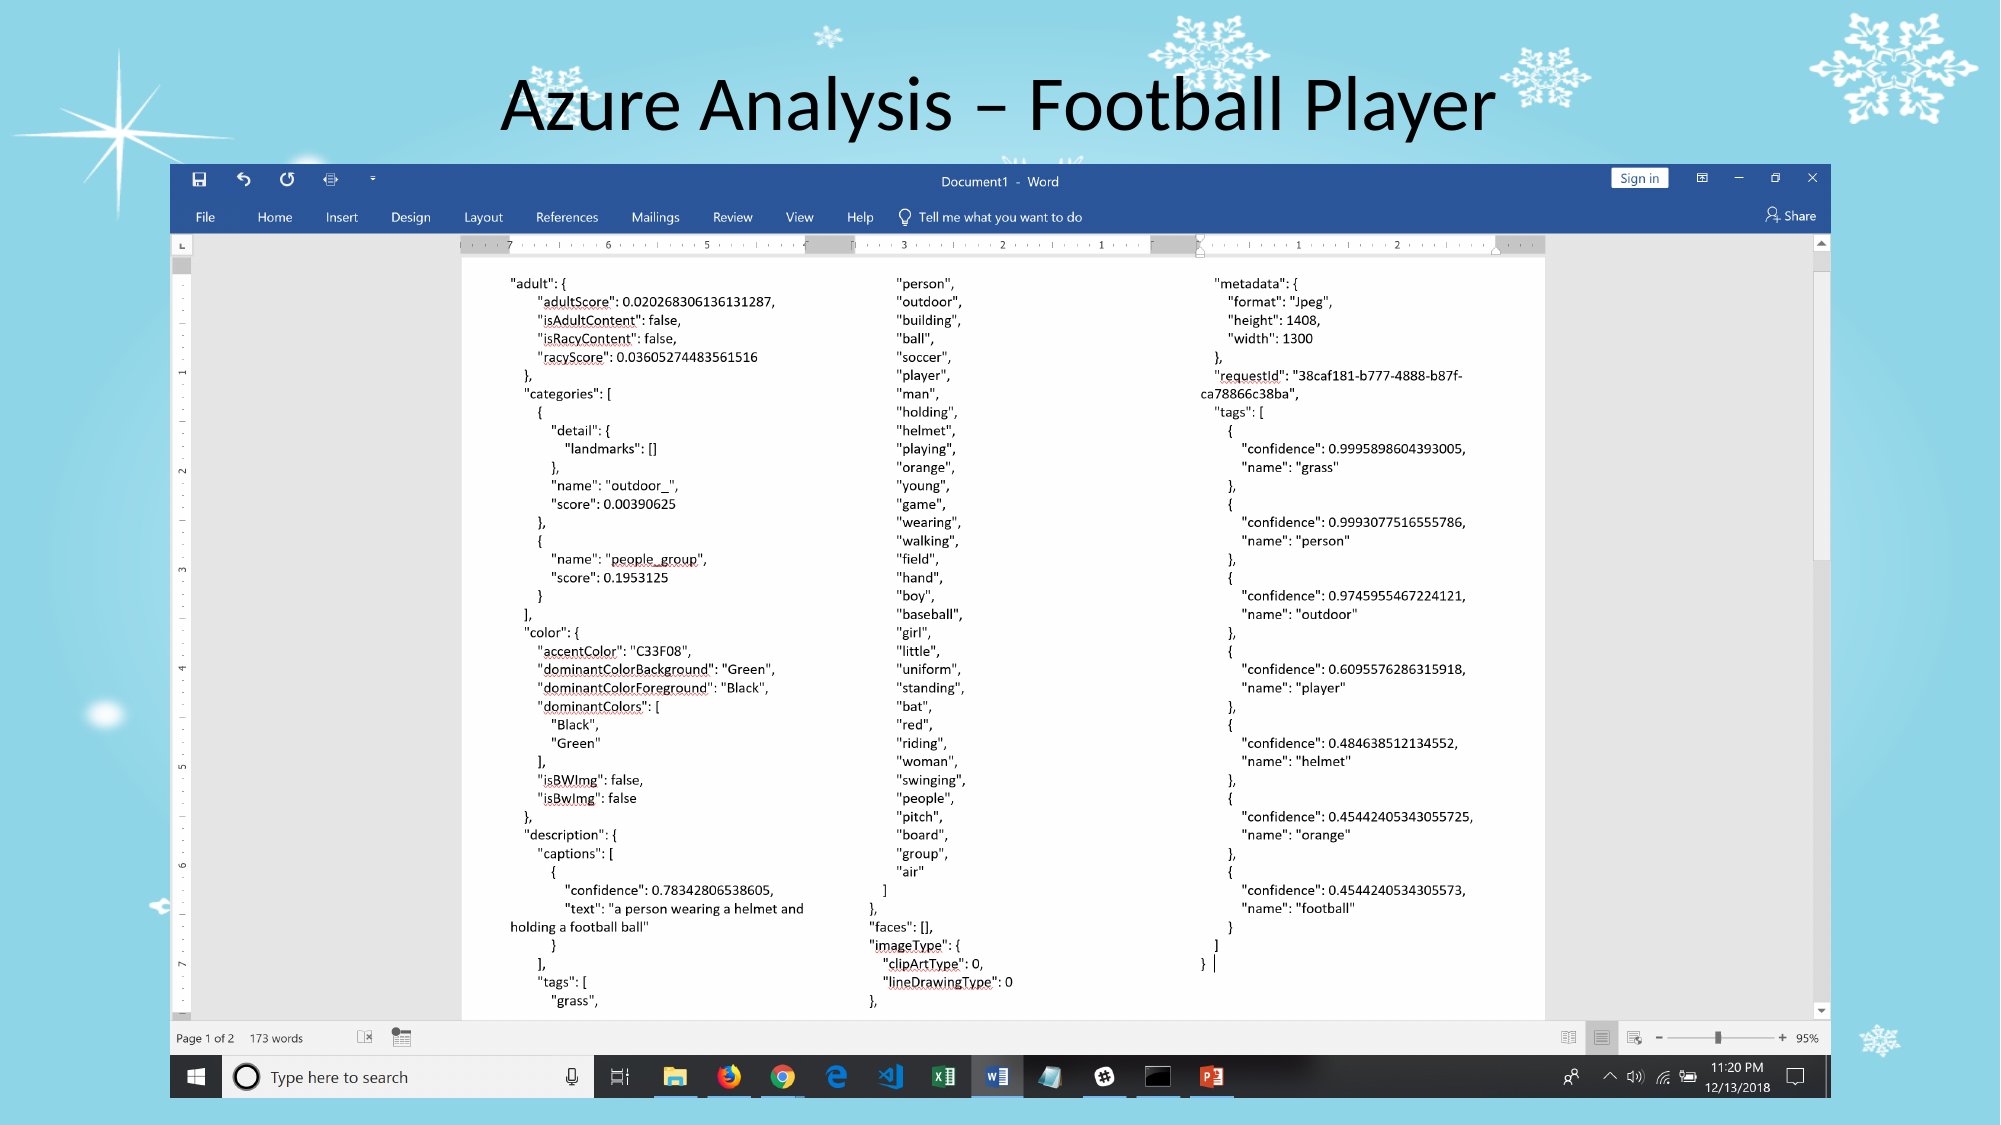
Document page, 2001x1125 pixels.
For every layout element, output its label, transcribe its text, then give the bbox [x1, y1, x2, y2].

title Azure Analysis – Football Player [99, 45, 1900, 155]
picture [0, 0, 2000, 1125]
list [170, 163, 1831, 1098]
